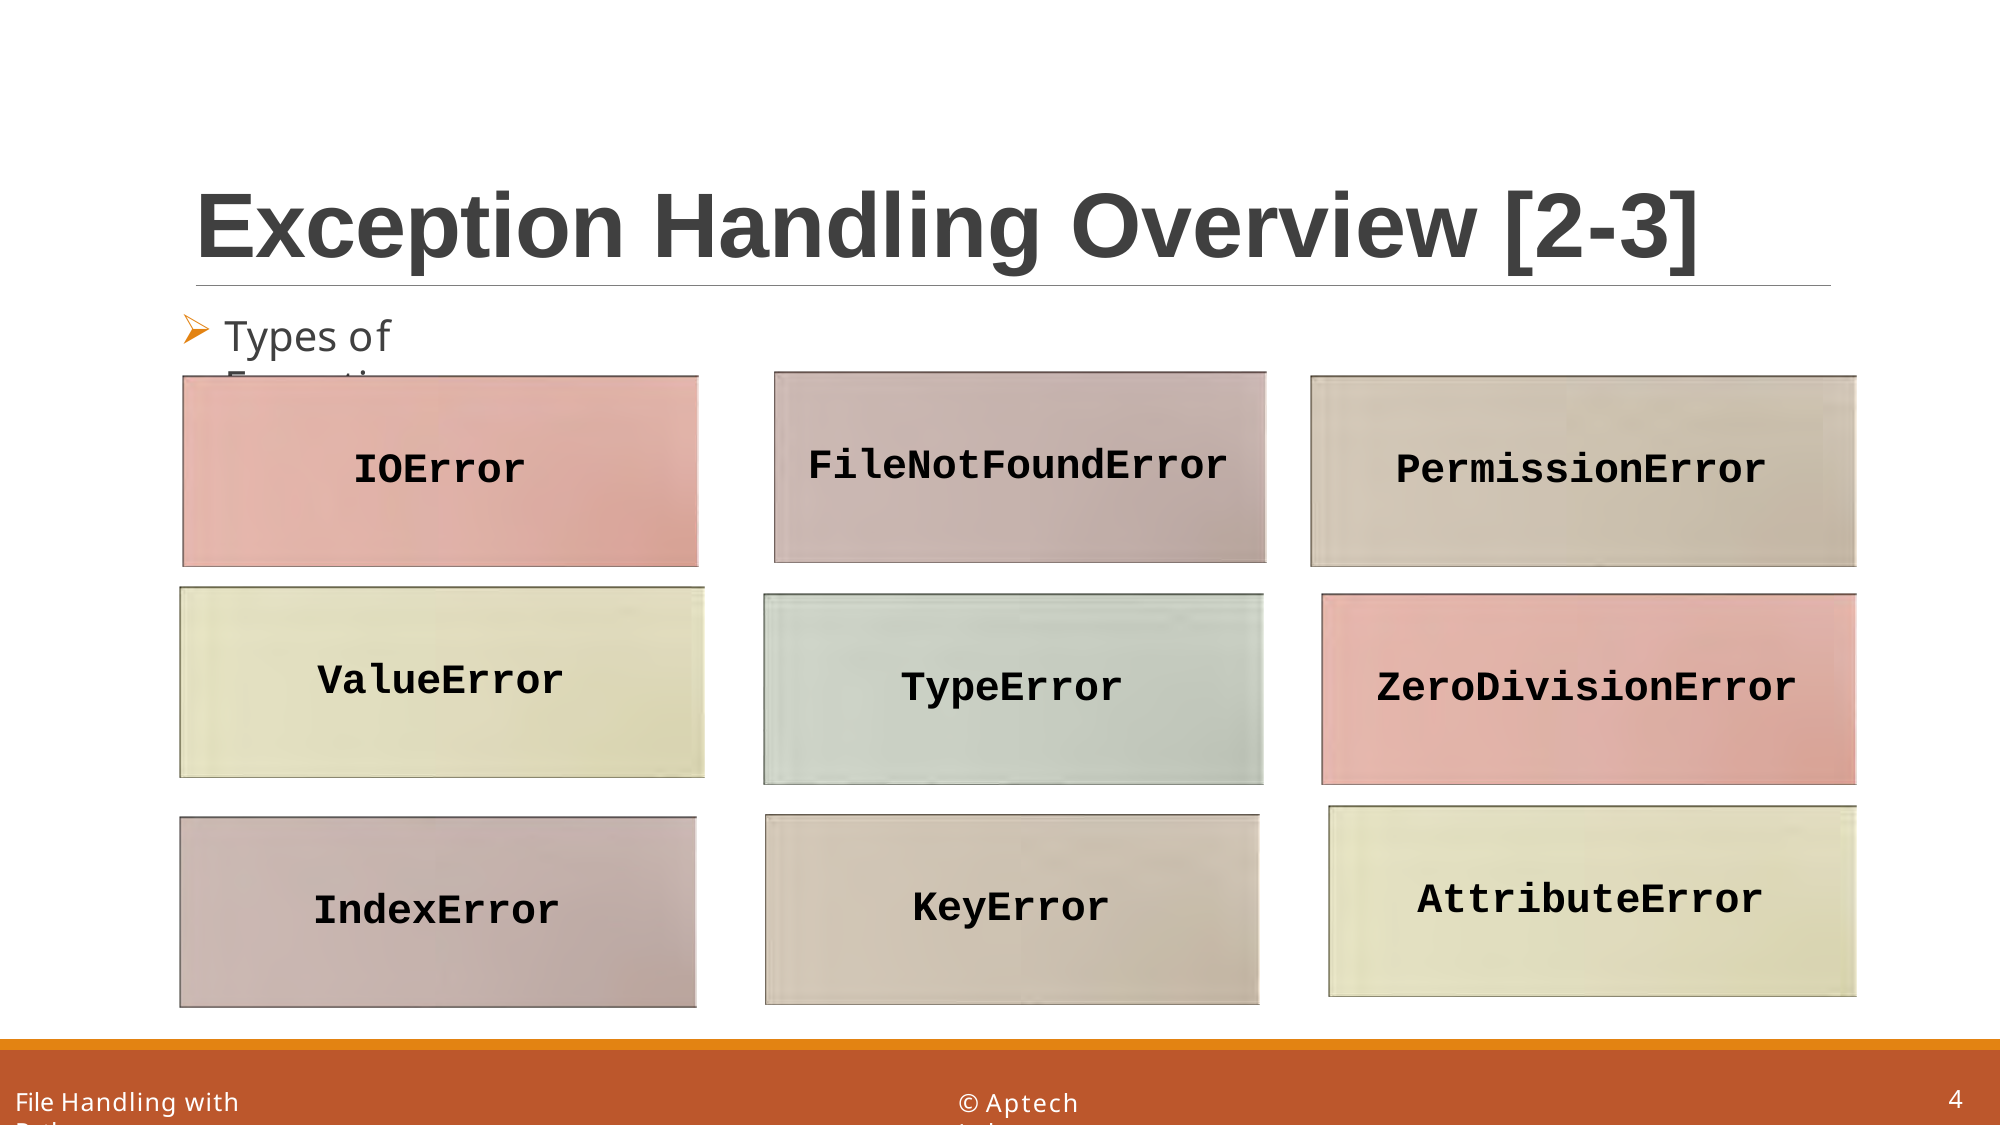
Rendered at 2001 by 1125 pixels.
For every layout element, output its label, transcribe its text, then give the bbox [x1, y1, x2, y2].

title Exception Handling Overview [2-3] [192, 51, 1781, 354]
picture [179, 816, 697, 1008]
slide_number File Handling with Python [12, 1086, 319, 1125]
picture [762, 593, 1264, 785]
picture [1328, 805, 1857, 997]
footer © Aptech Ltd [956, 1087, 1122, 1125]
picture [1321, 593, 1857, 785]
picture [182, 375, 699, 567]
picture [1310, 375, 1857, 567]
slide_number 4 [1942, 1083, 1985, 1125]
picture [764, 813, 1260, 1006]
text_box Types of Exceptions [177, 307, 618, 379]
picture [179, 586, 705, 779]
picture [773, 371, 1268, 563]
